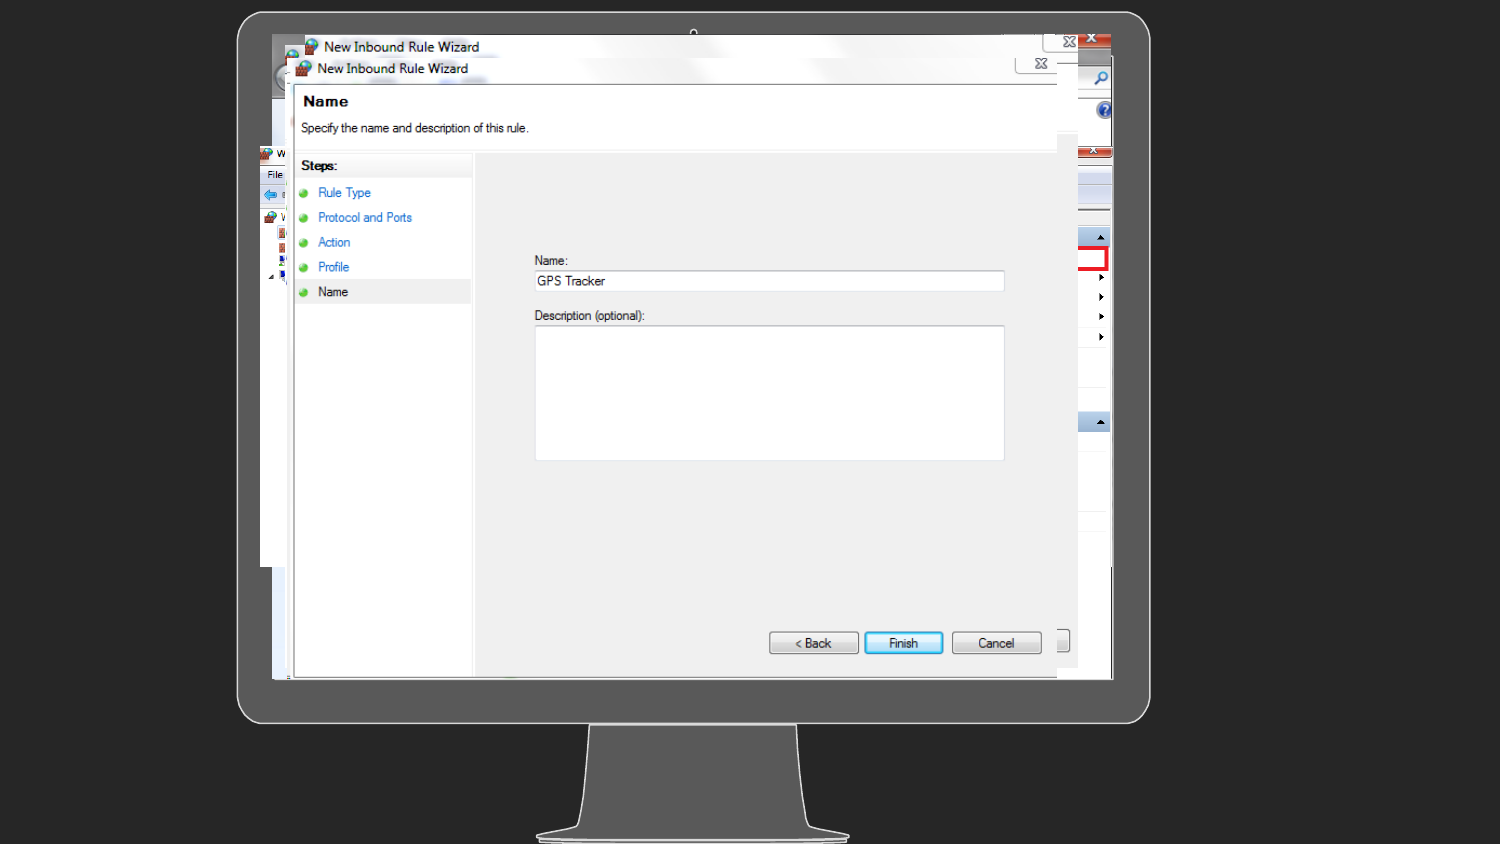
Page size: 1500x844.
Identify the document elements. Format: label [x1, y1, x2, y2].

text_box [237, 12, 1150, 844]
picture [259, 34, 1113, 679]
